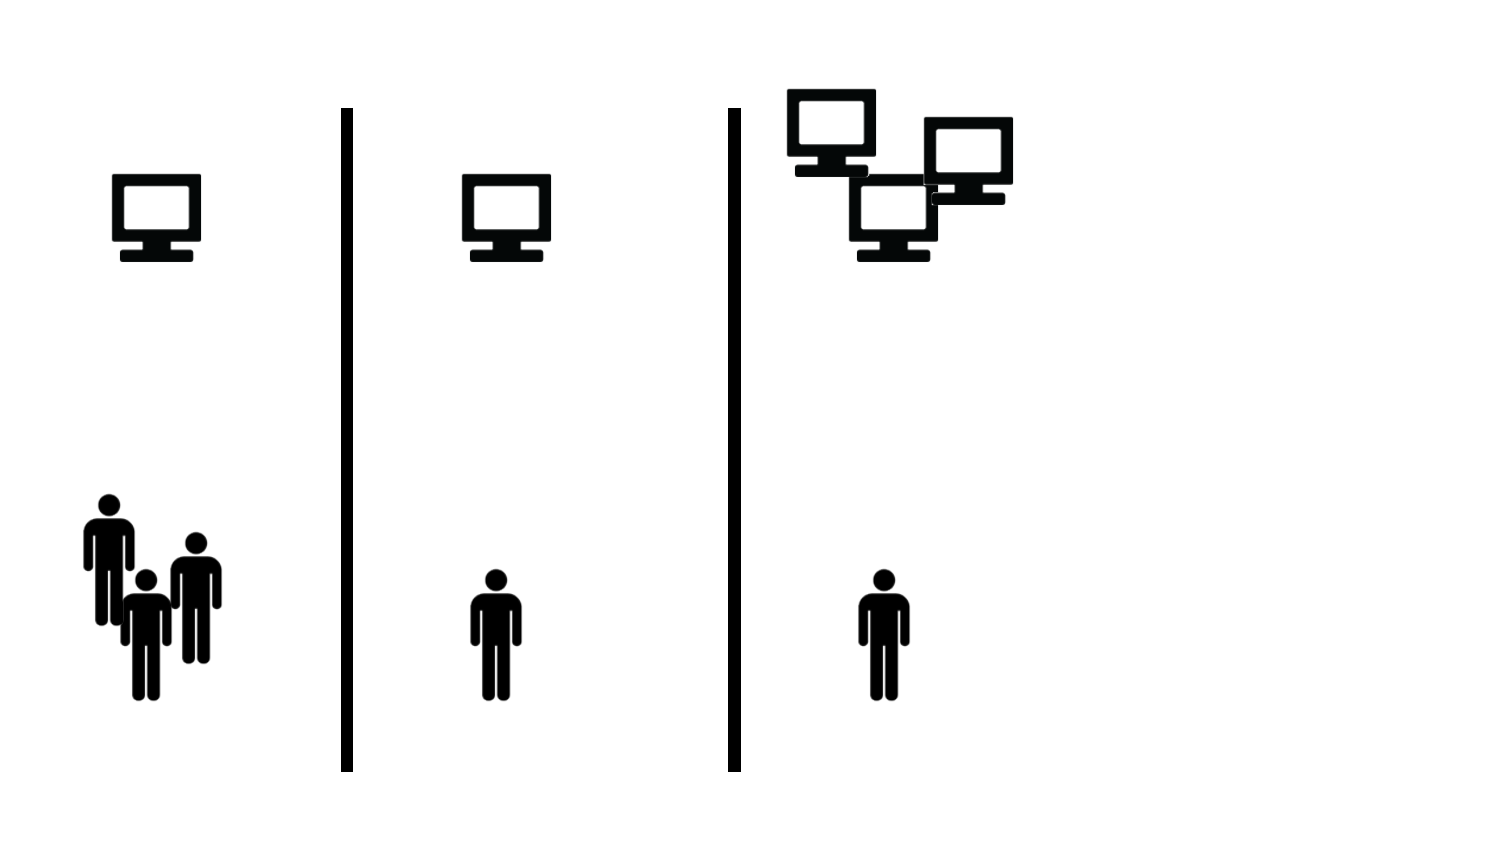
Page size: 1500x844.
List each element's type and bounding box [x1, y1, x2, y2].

picture [33, 485, 272, 712]
picture [756, 58, 1045, 294]
picture [808, 560, 960, 712]
picture [431, 142, 582, 294]
picture [421, 560, 572, 712]
picture [81, 142, 232, 294]
